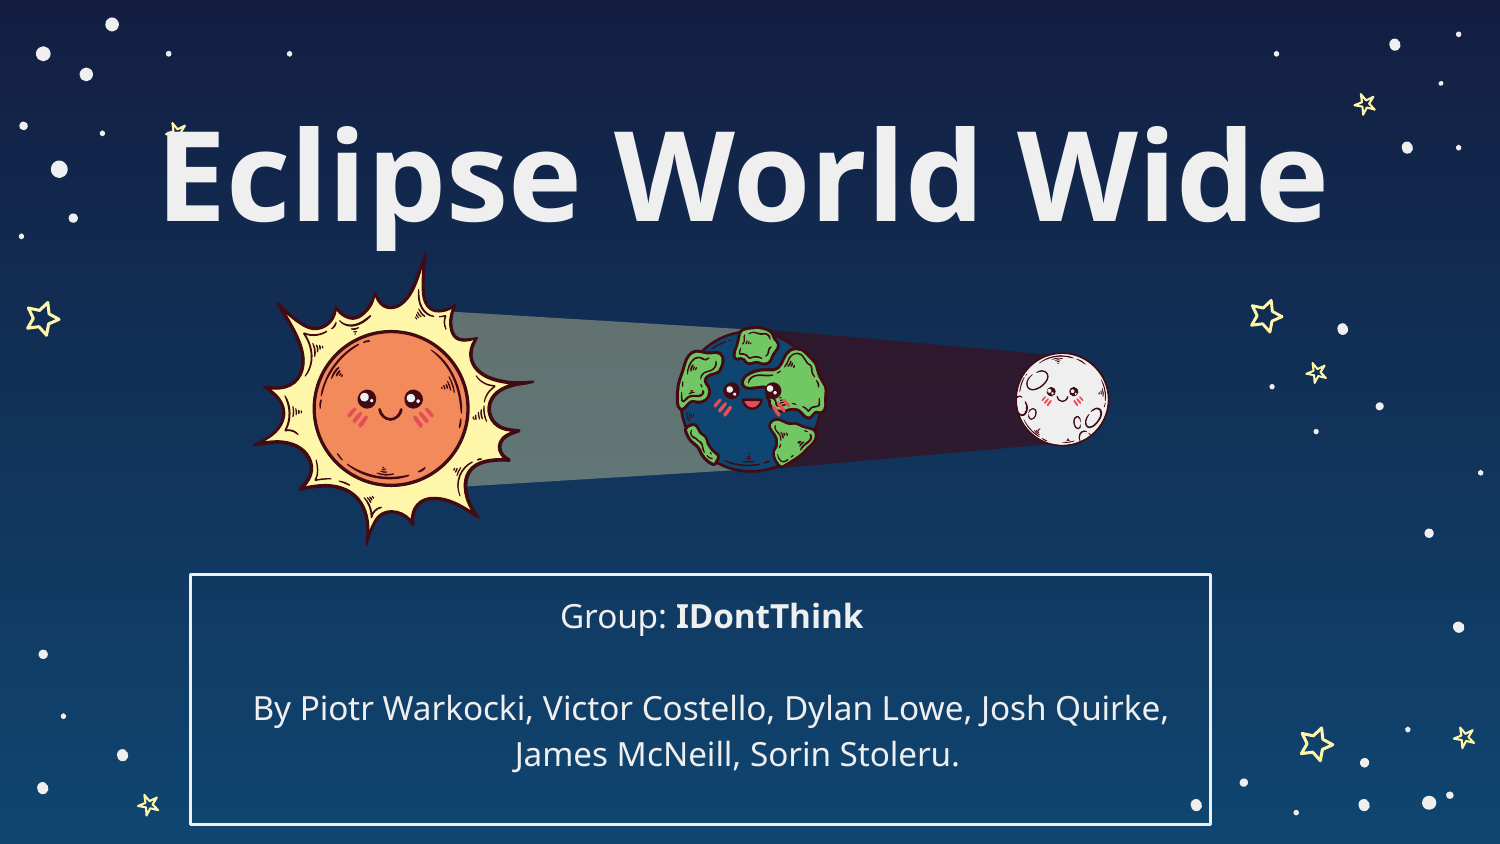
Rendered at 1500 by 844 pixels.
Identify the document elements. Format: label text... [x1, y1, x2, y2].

title Eclipse World Wide [22, 30, 1465, 262]
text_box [252, 252, 1110, 547]
subtitle Group: IDontThink By Piotr Warkocki, Victor Costello, Dylan Lowe, Josh Quirke, James McNeill, Sorin Stoleru. [189, 573, 1212, 826]
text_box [1249, 298, 1384, 435]
